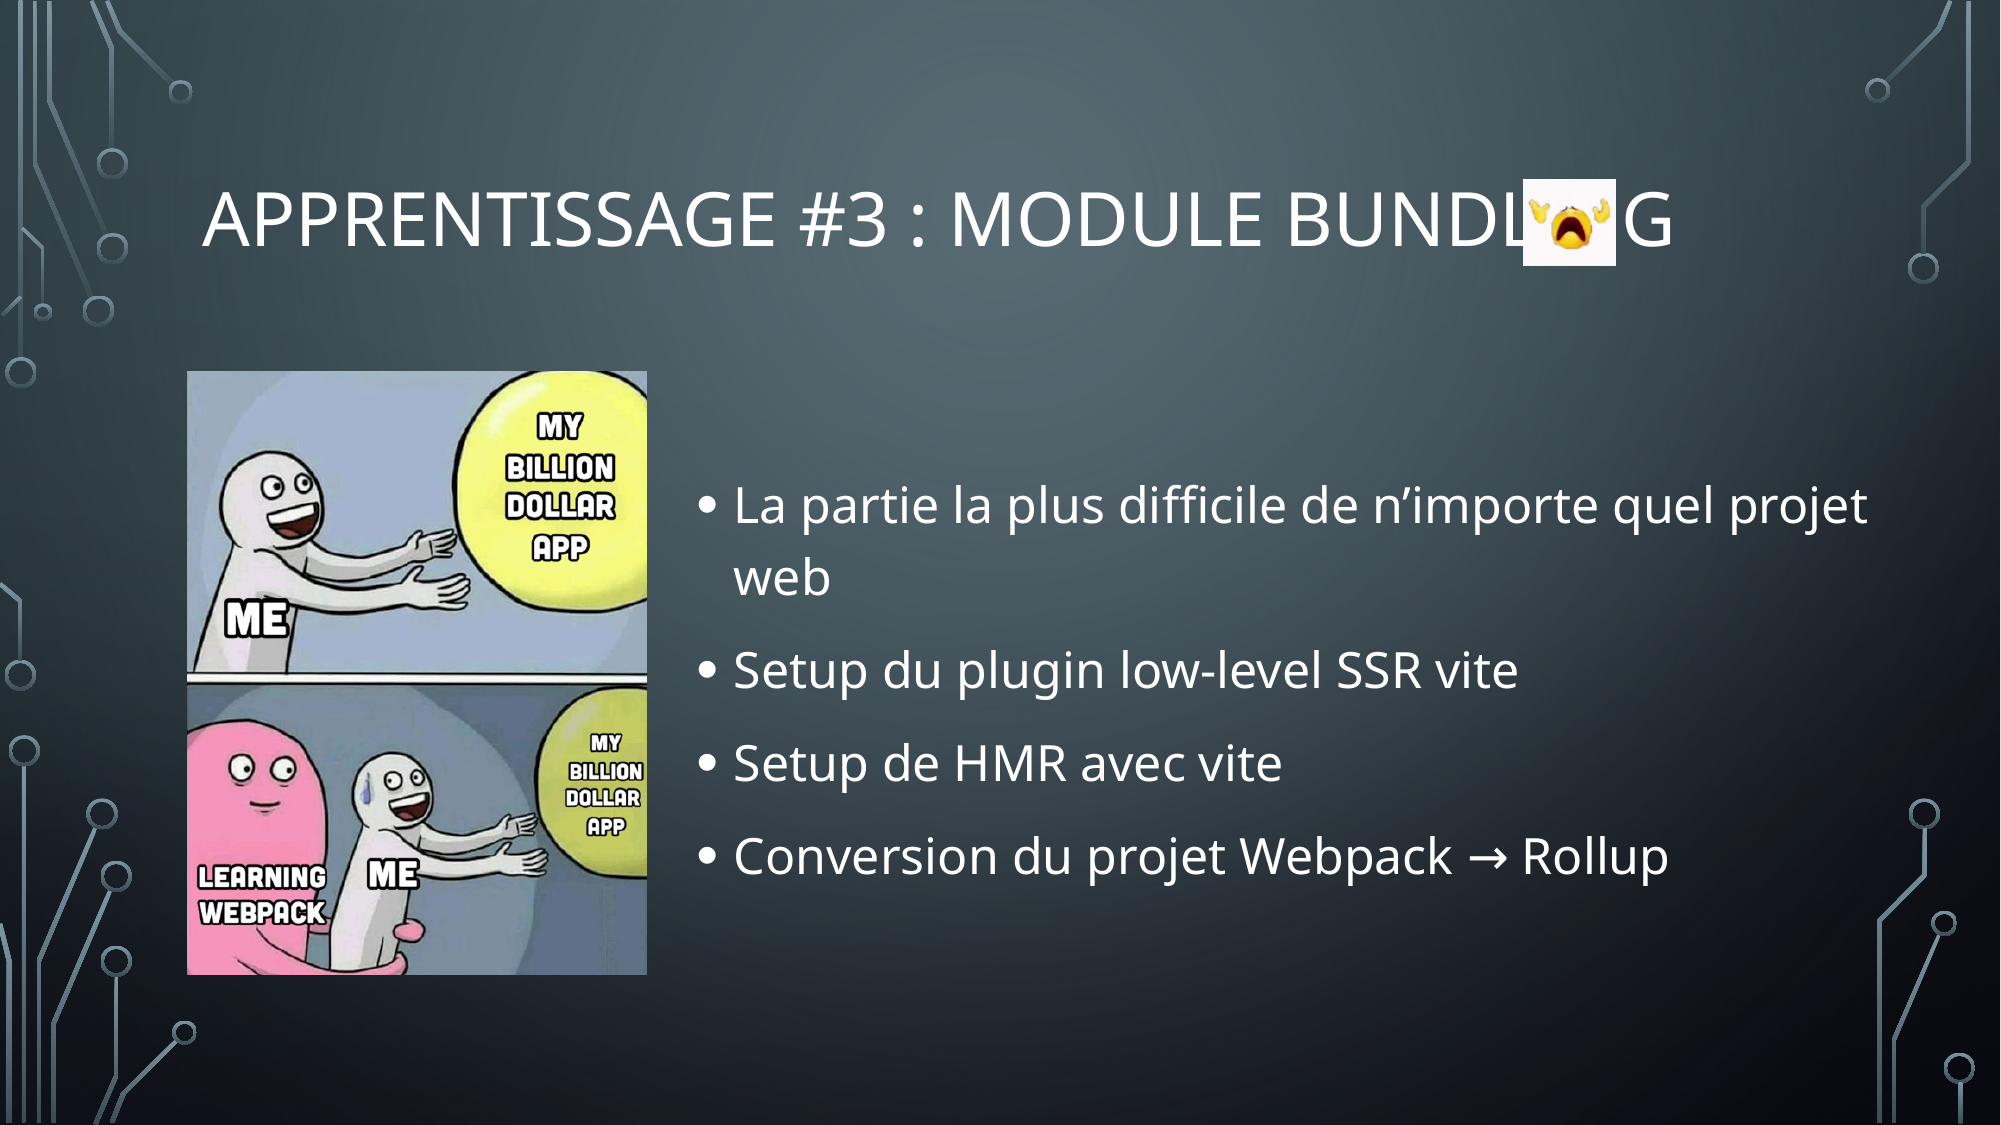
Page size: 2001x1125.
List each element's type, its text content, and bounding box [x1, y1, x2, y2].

list La partie la plus difficile de n’importe quel projet web Setup du plugin low-level SSR vite Setup de HMR avec vite Conversion du projet Webpack → Rollup [681, 382, 1949, 964]
title Apprentissage #3 : Module bundling [187, 101, 1813, 344]
picture [1523, 179, 1616, 266]
picture [186, 371, 648, 976]
